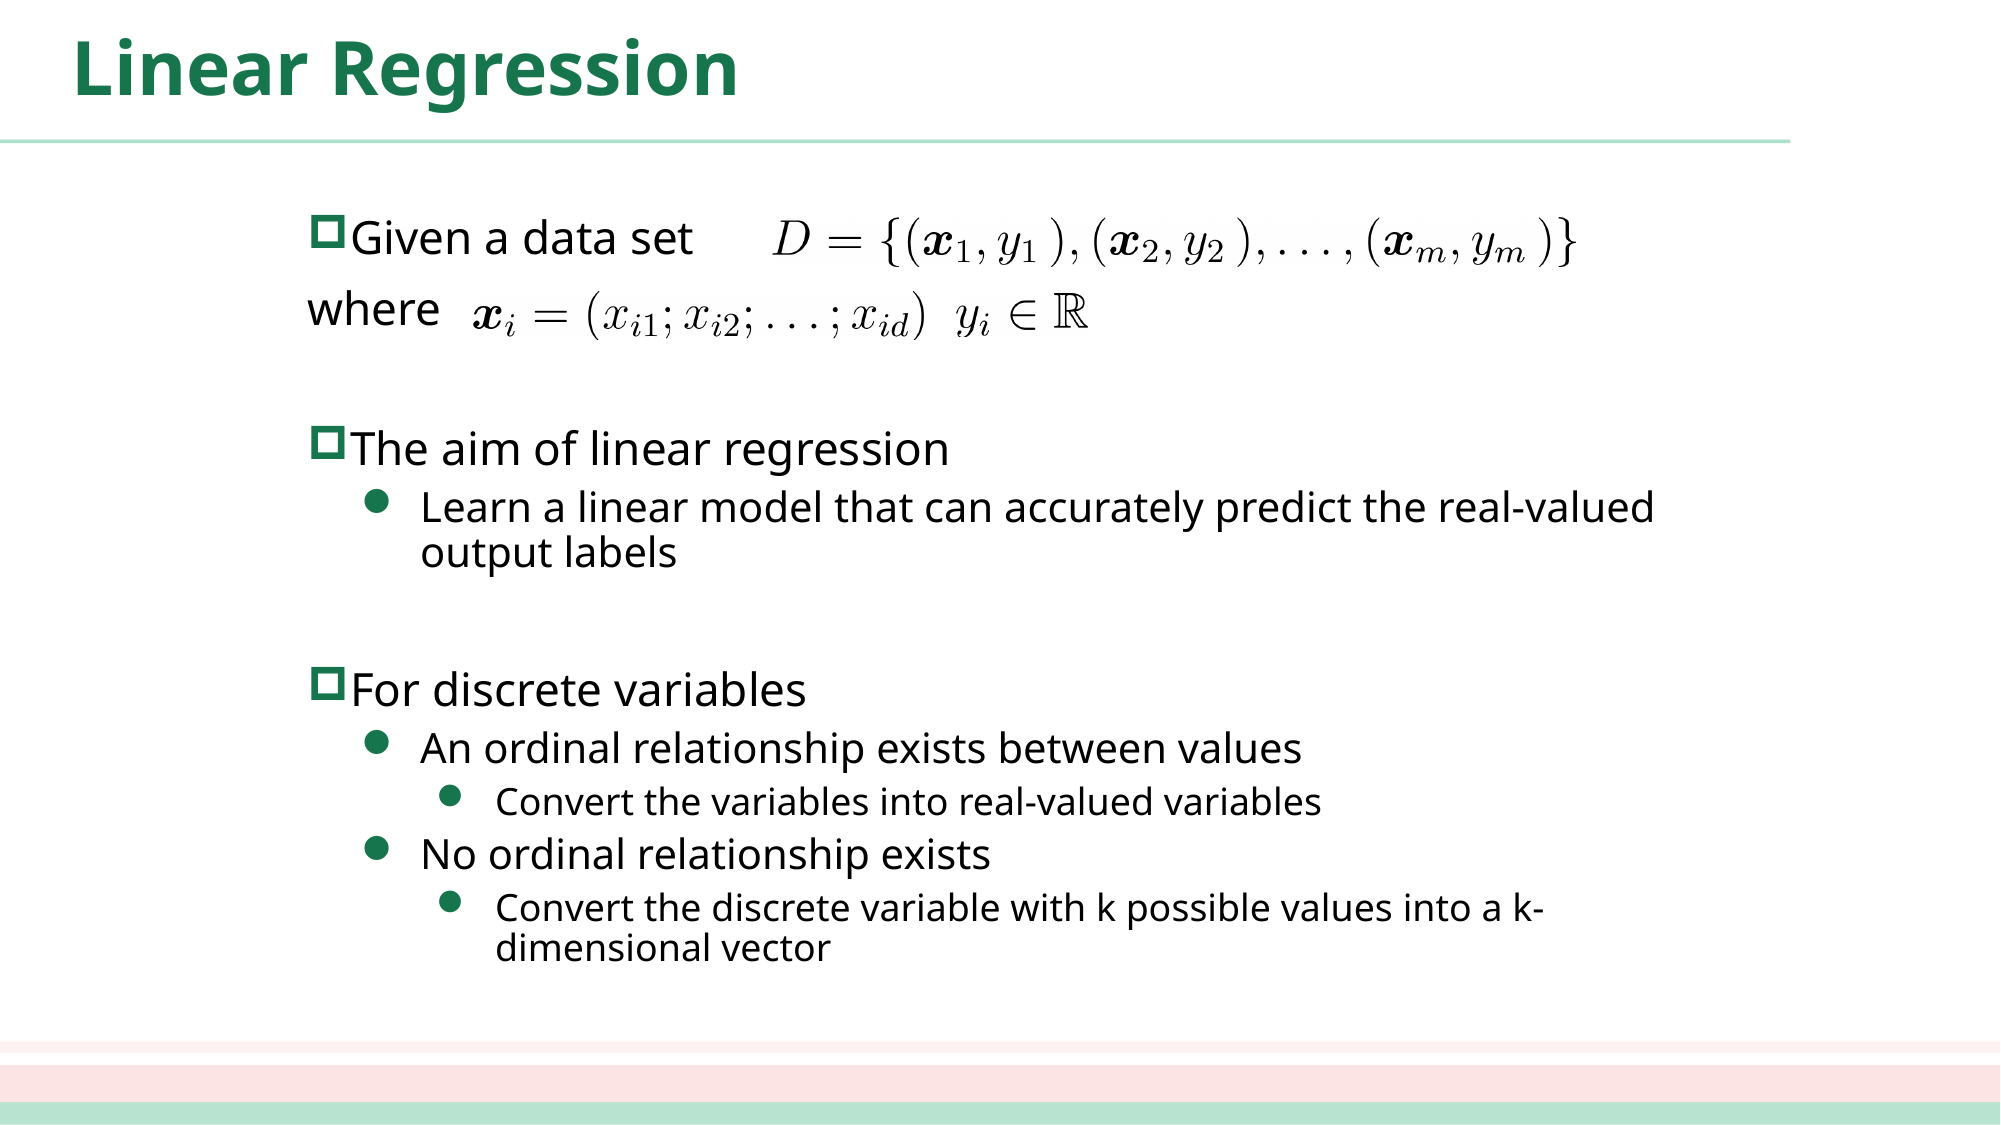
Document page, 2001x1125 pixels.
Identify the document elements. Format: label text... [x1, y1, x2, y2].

list Given a data set where The aim of linear regression Learn a linear model that can accurately predict the real-valued output labels For discrete variables An ordinal relationship exists between values Convert the variables into real-valued variables No ordinal relationship exists Convert the discrete variable with k possible values into a k-dimensional vector [292, 207, 1707, 1008]
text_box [770, 213, 1578, 272]
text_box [470, 287, 926, 345]
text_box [954, 289, 1090, 341]
picture [0, 0, 2001, 1125]
title Linear Regression [56, 7, 1782, 135]
